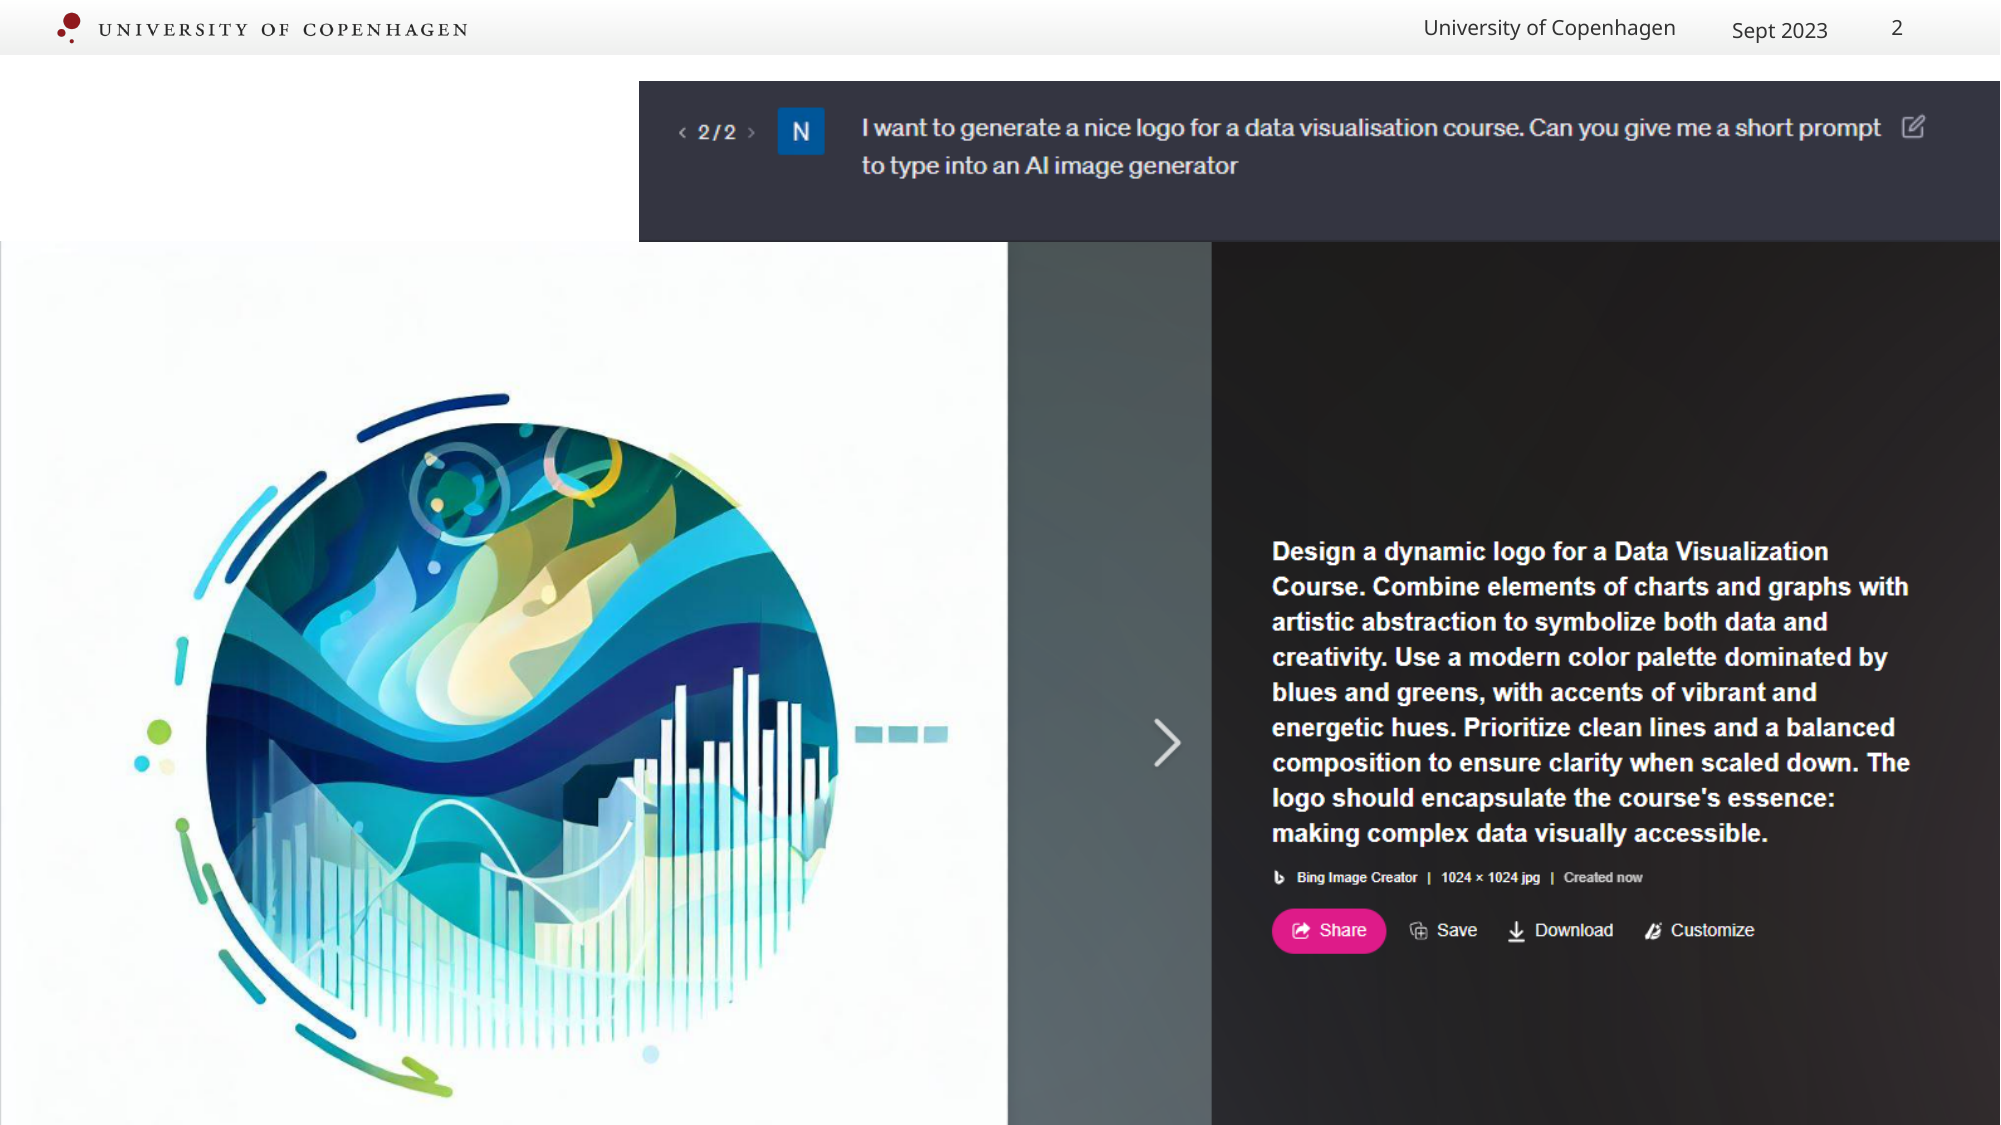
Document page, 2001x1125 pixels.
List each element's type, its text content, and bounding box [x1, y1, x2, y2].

footer University of Copenhagen [530, 14, 1677, 43]
slide_number 2 [1840, 14, 1904, 43]
picture [92, 15, 475, 42]
picture [0, 81, 2000, 1125]
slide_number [1694, 14, 1829, 43]
